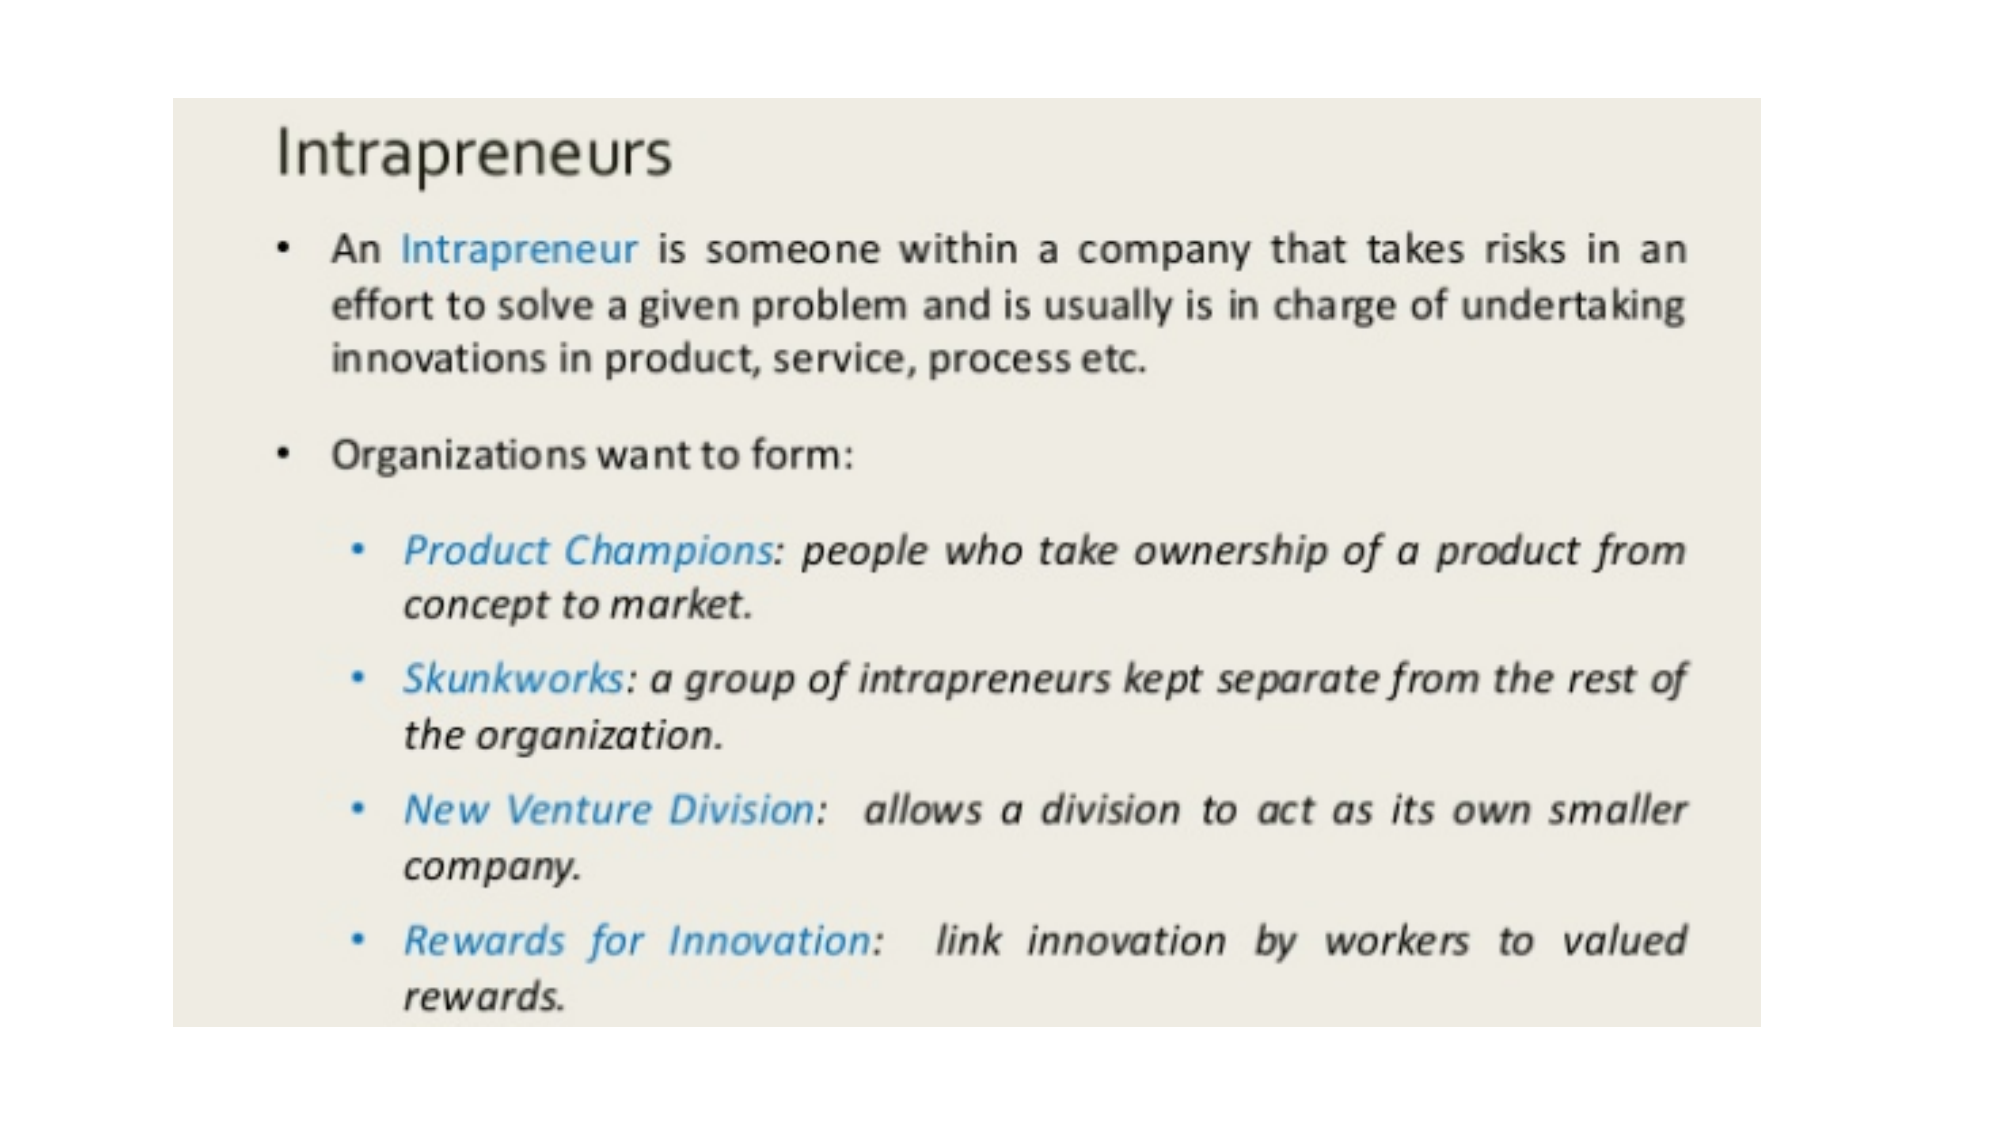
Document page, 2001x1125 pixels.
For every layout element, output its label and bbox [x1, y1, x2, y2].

list [173, 98, 1761, 1027]
